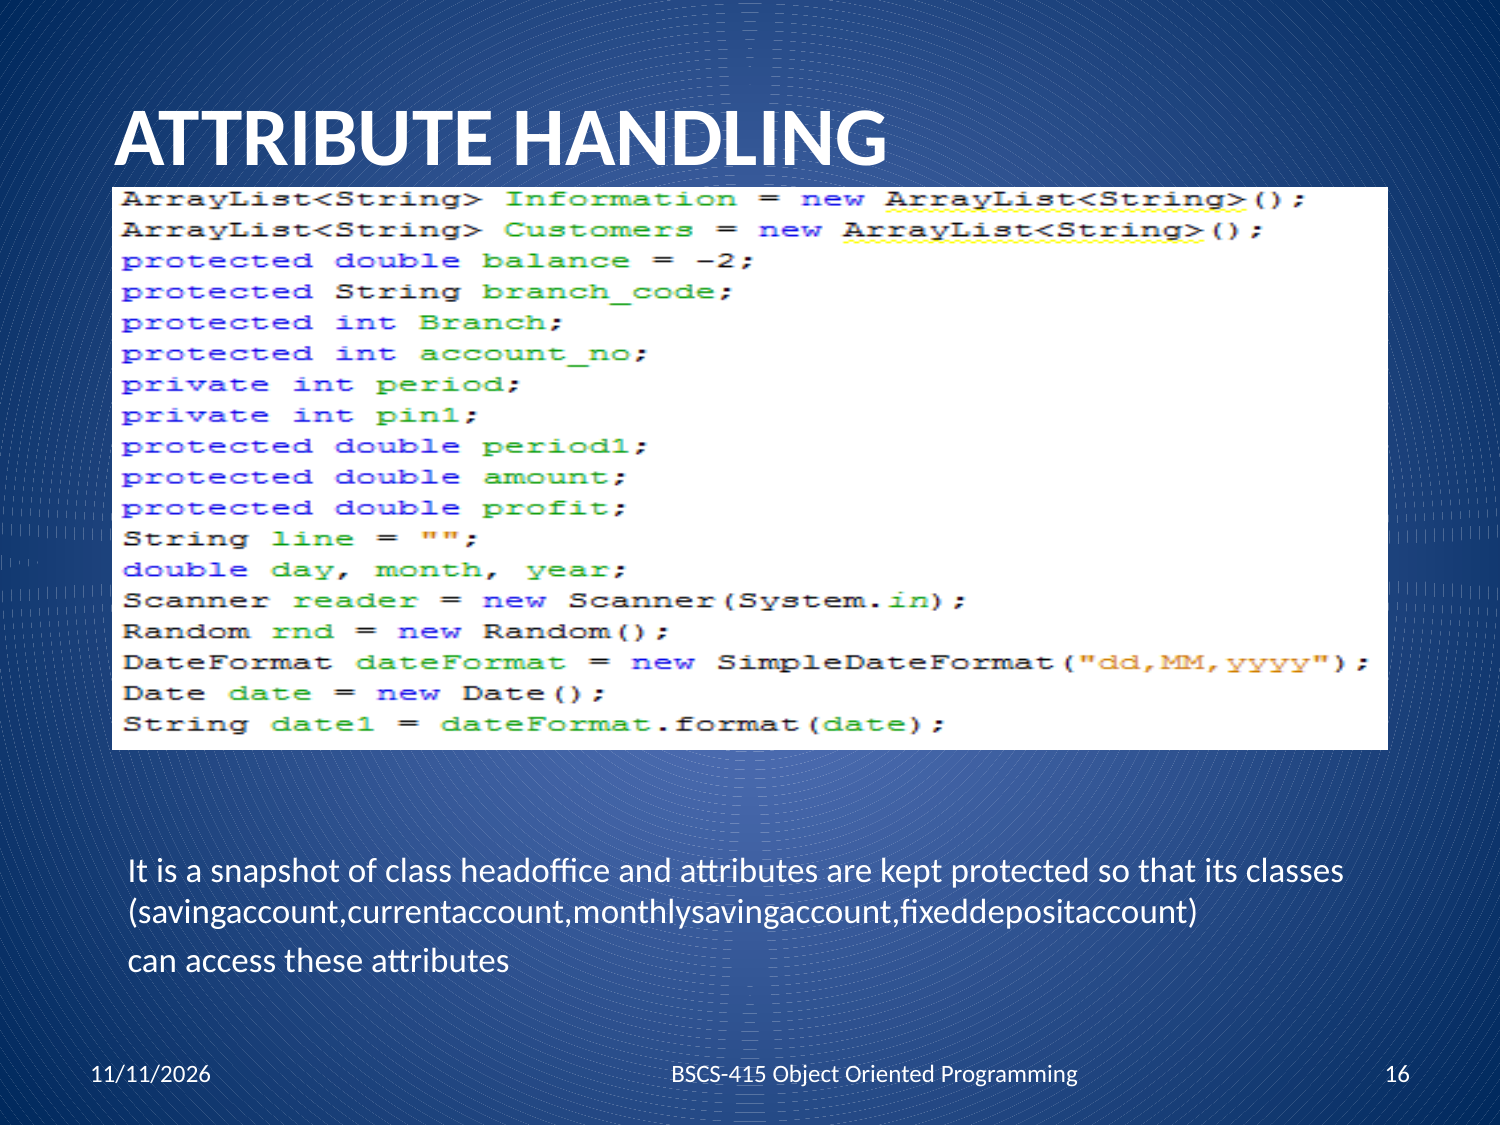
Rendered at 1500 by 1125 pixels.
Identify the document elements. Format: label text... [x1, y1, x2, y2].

footer BSCS-415 Object Oriented Programming [512, 1042, 1238, 1103]
list It is a snapshot of class headoffice and attributes are kept protected so that its classes (savingaccount,currentaccount,monthlysavingaccount,fixeddepositaccount) can access these attributes [112, 787, 1388, 988]
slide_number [75, 1042, 425, 1103]
picture [112, 187, 1388, 751]
slide_number 16 [1238, 1042, 1425, 1103]
title Attribute Handling [99, 75, 1375, 299]
